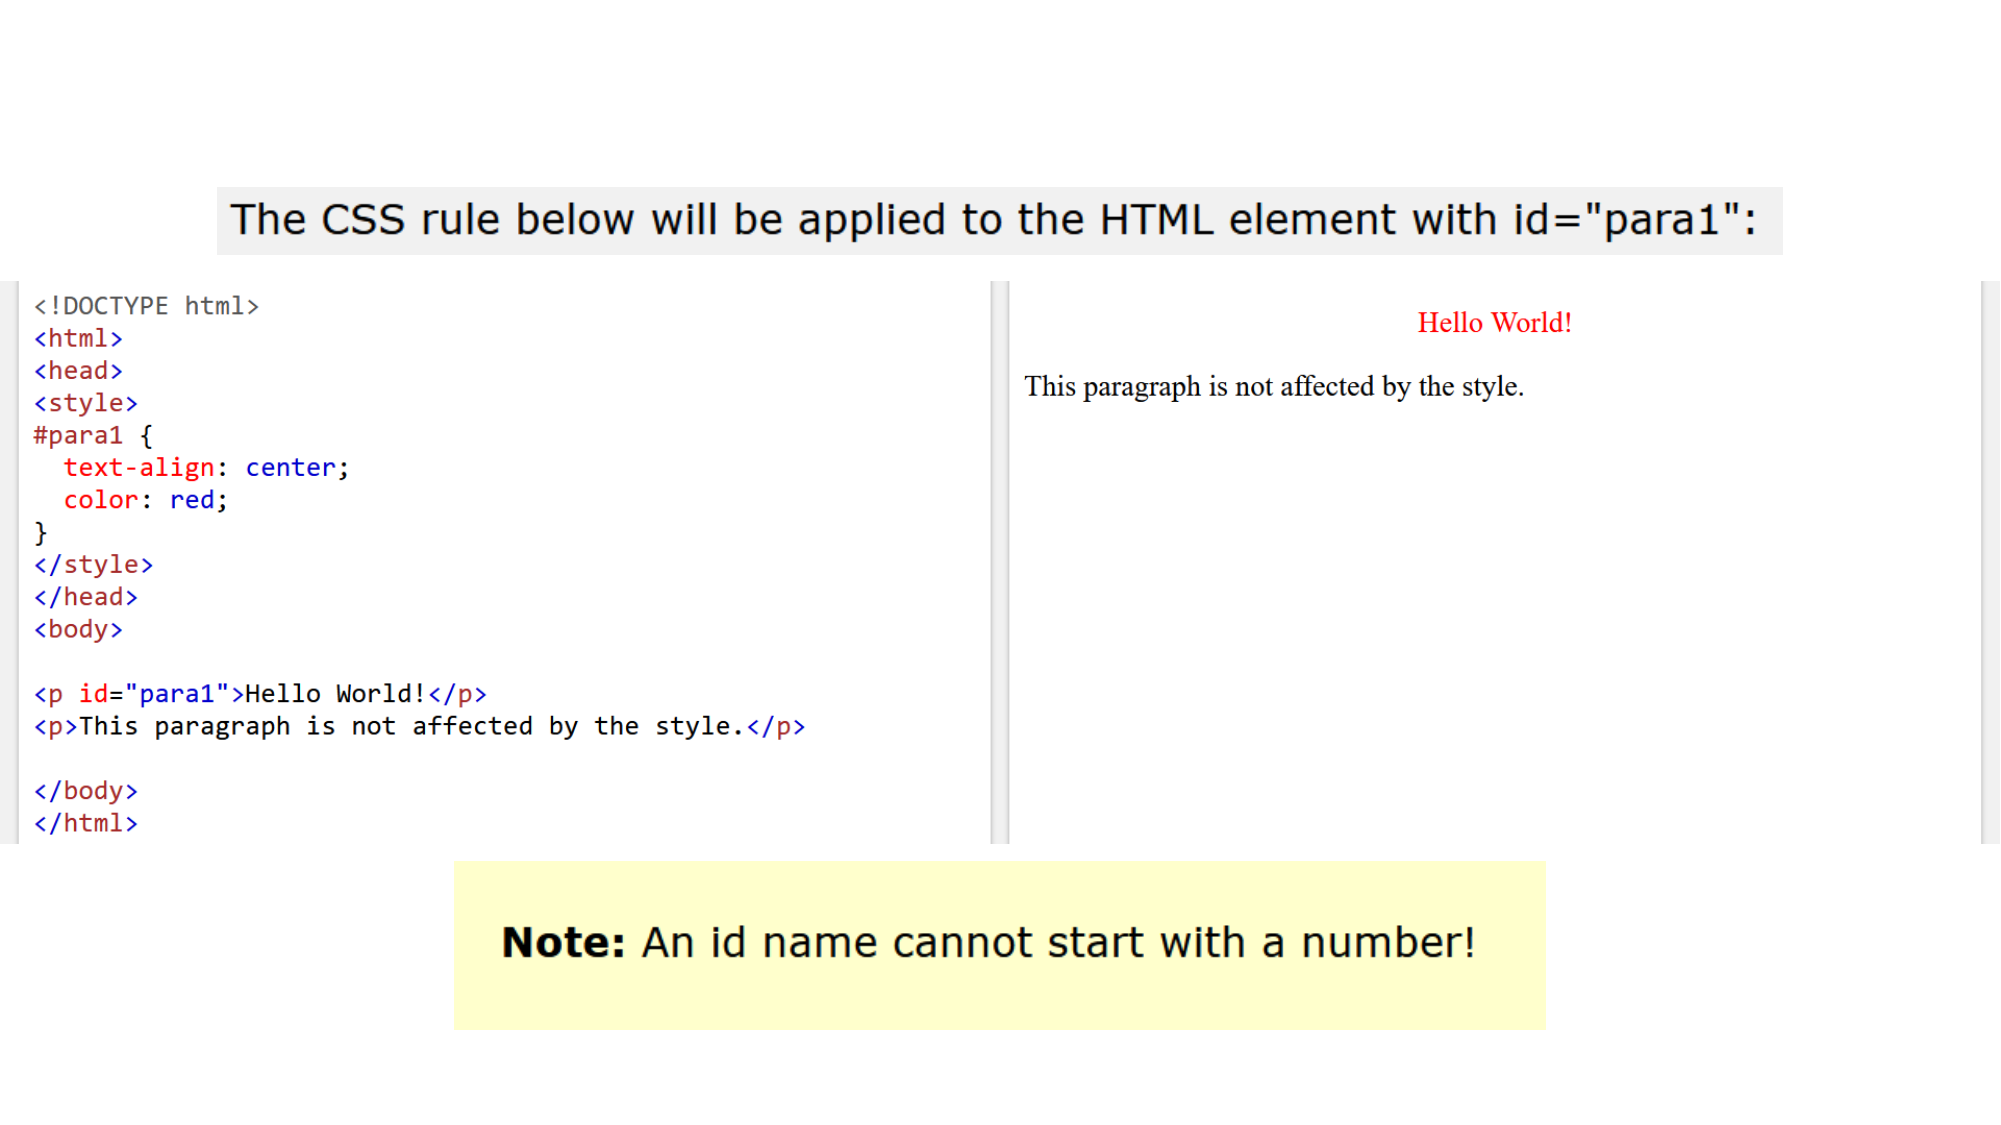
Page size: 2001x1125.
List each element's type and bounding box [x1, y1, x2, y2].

picture [0, 281, 2000, 844]
picture [454, 861, 1546, 1030]
picture [217, 187, 1783, 255]
